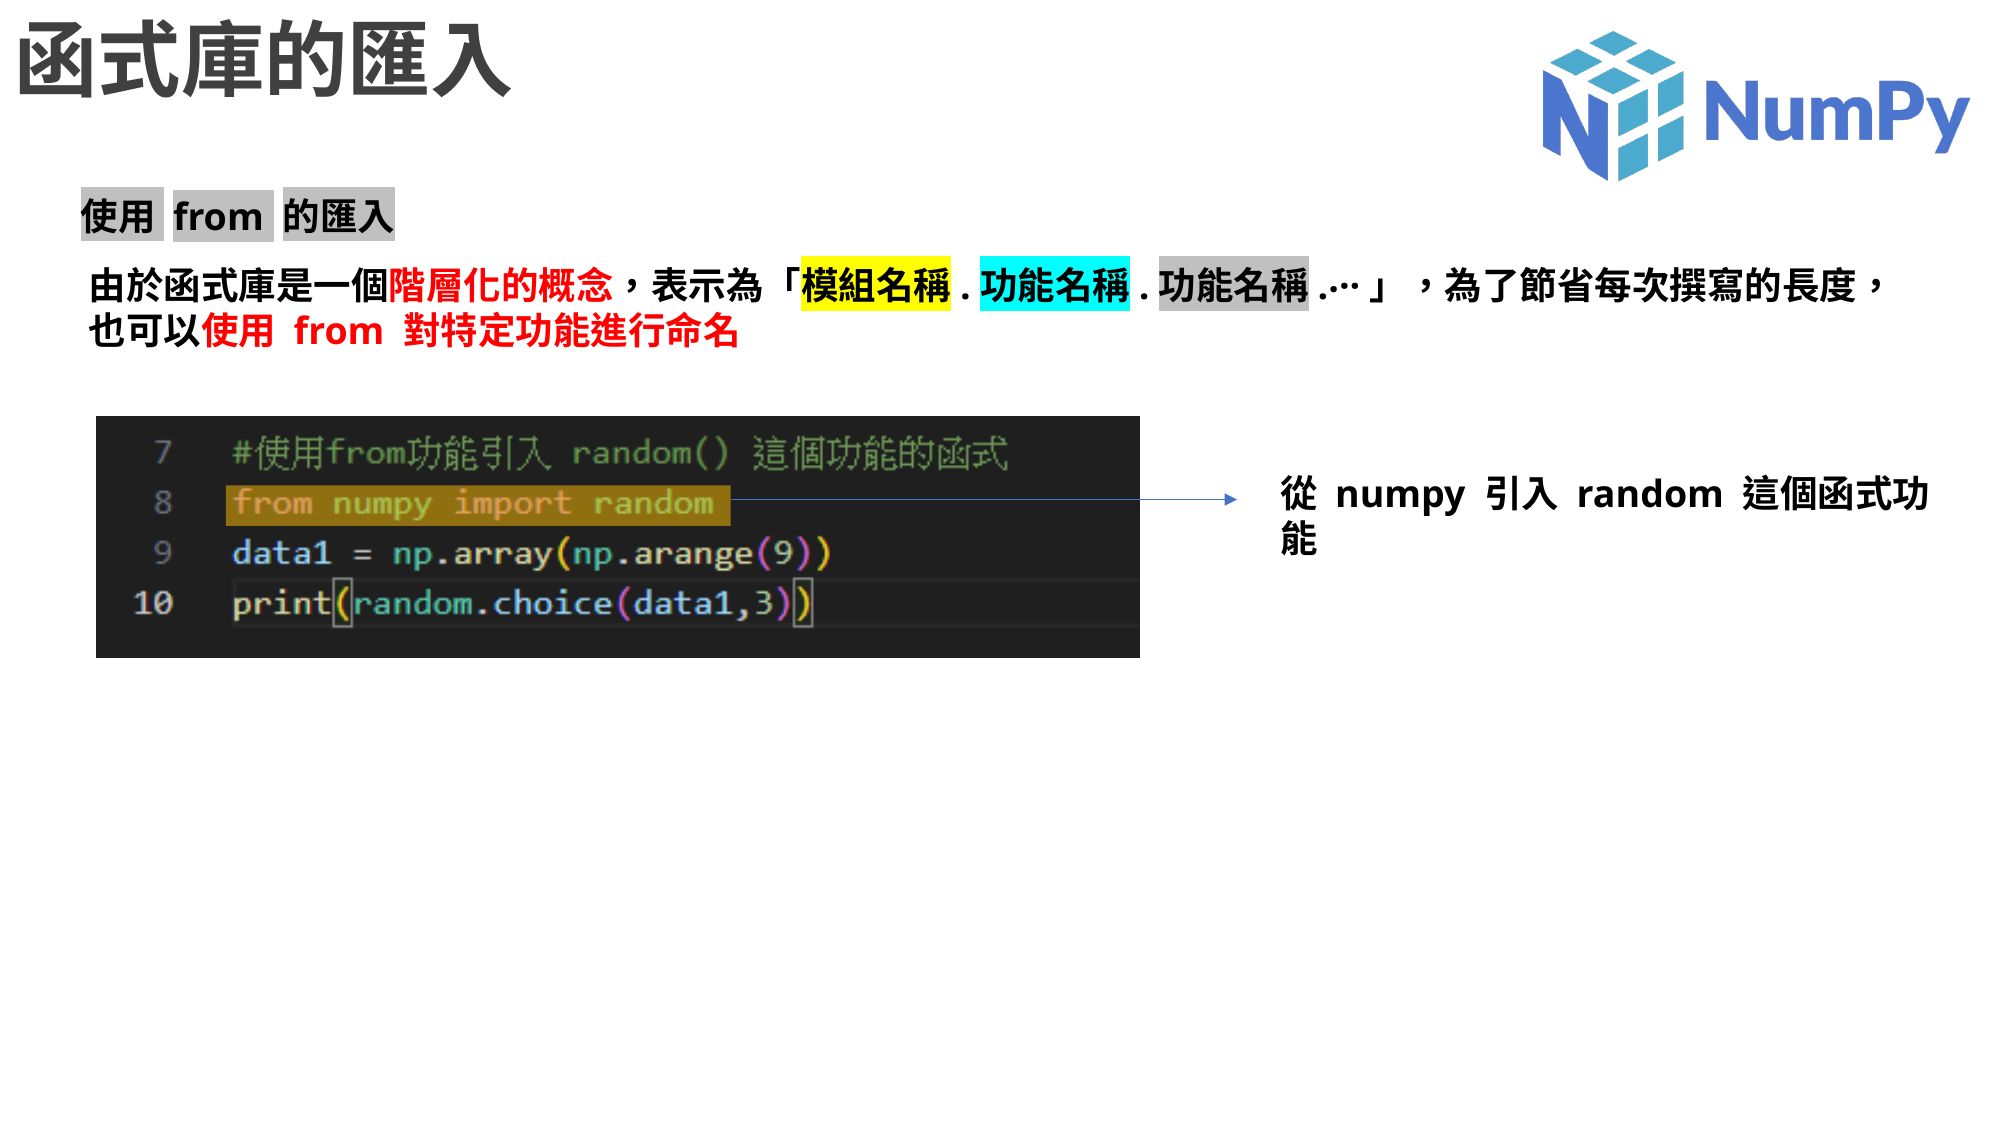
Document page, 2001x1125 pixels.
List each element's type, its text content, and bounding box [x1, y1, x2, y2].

text_box 使用 from 的匯入 [65, 185, 410, 246]
text_box 函式庫的匯入 [0, 0, 1513, 115]
text_box 由於函式庫是一個階層化的概念，表示為「模組名稱.功能名稱.功能名稱.‧··」，為了節省每次撰寫的長度，也可以使用 from 對特定功能進行命名 [74, 254, 1915, 360]
picture [1513, 0, 2000, 216]
text_box 從 numpy 引入 random 這個函式功能 [1265, 462, 1965, 567]
picture [96, 416, 1140, 658]
